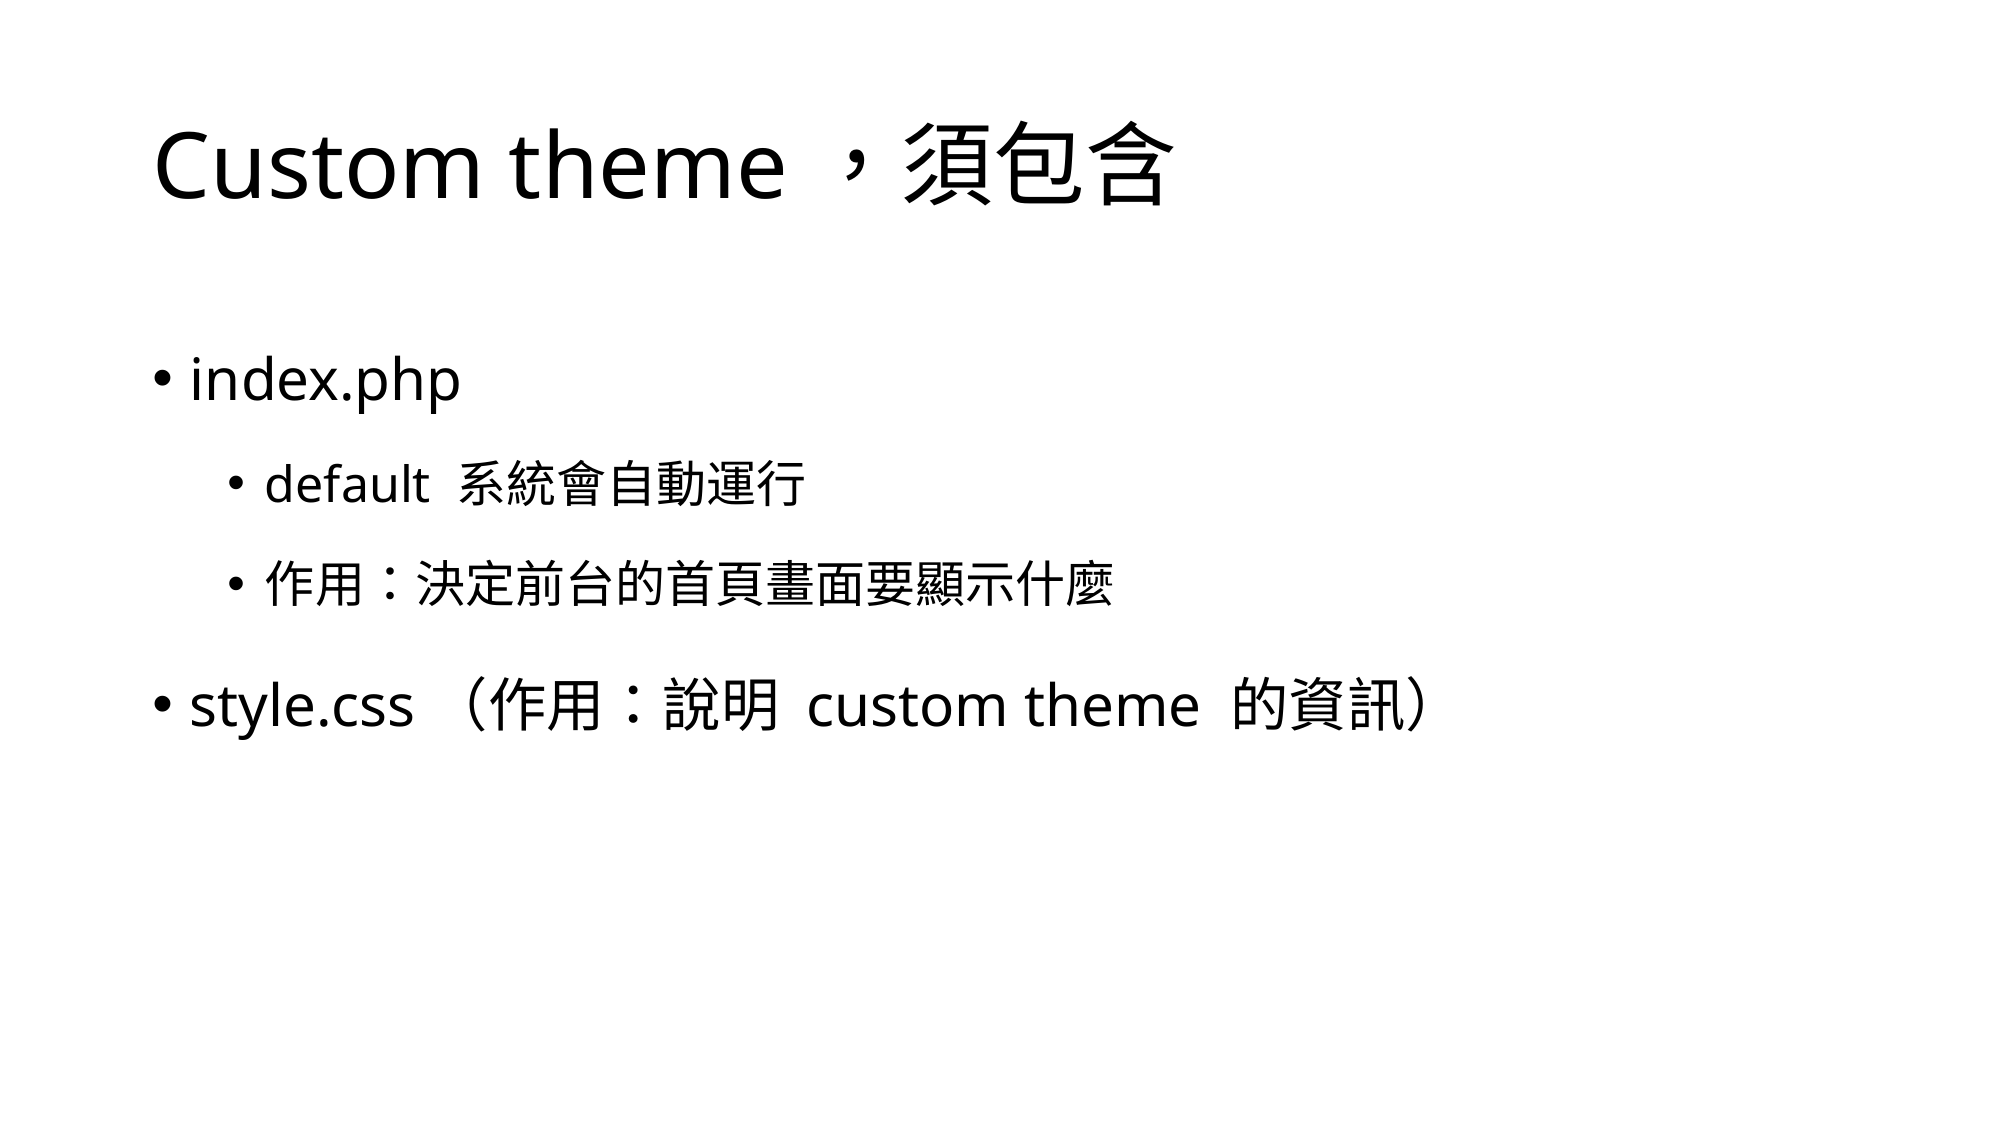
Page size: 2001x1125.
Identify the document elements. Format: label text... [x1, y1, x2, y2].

list index.php default 系統會自動運行 作用：決定前台的首頁畫面要顯示什麼 style.css（作用：說明 custom theme 的資訊） [137, 299, 1863, 1014]
title Custom theme，須包含 [137, 59, 1863, 278]
